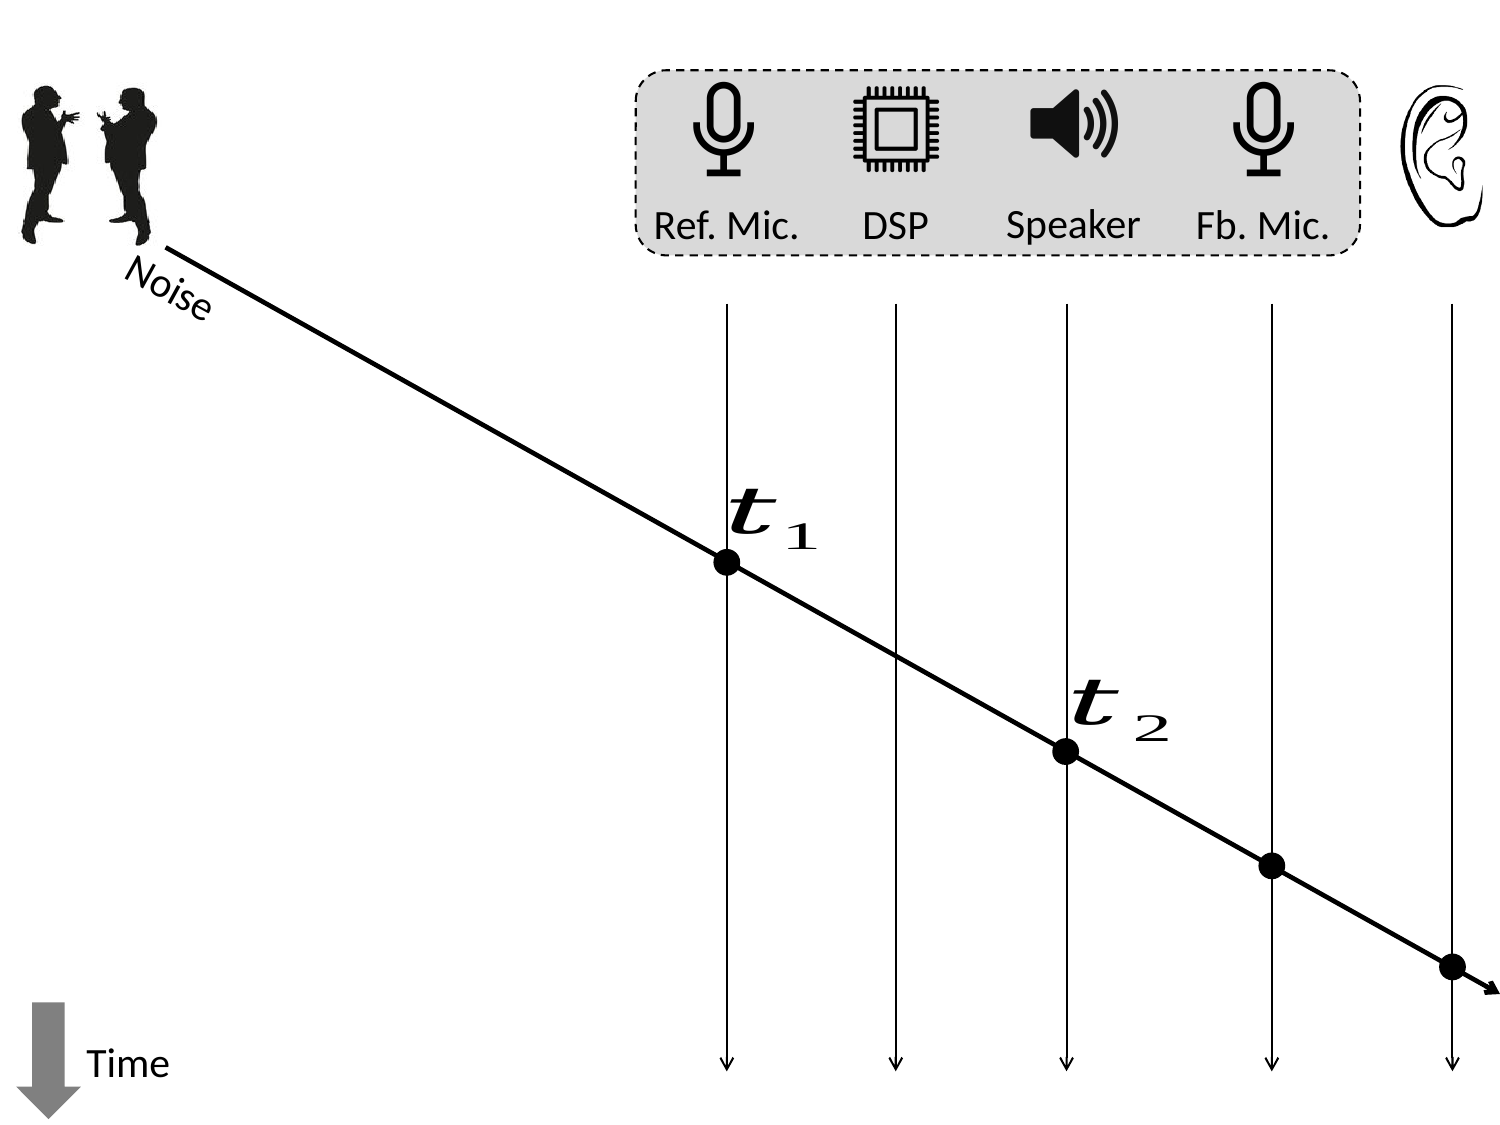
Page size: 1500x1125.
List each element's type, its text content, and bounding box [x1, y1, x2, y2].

text_box Ref. Mic. [603, 190, 772, 247]
text_box Time [66, 1027, 209, 1093]
picture [849, 82, 943, 176]
picture [1026, 75, 1121, 170]
text_box Speaker [950, 189, 1197, 247]
text_box Noise [102, 248, 165, 320]
picture [673, 75, 781, 183]
text_box [13, 1001, 84, 1121]
text_box DSP [772, 190, 950, 247]
picture [1383, 81, 1500, 228]
text_box [634, 69, 1362, 190]
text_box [165, 247, 1500, 994]
picture [1213, 75, 1321, 183]
text_box Fb. Mic. [1197, 190, 1387, 247]
picture [16, 82, 179, 248]
